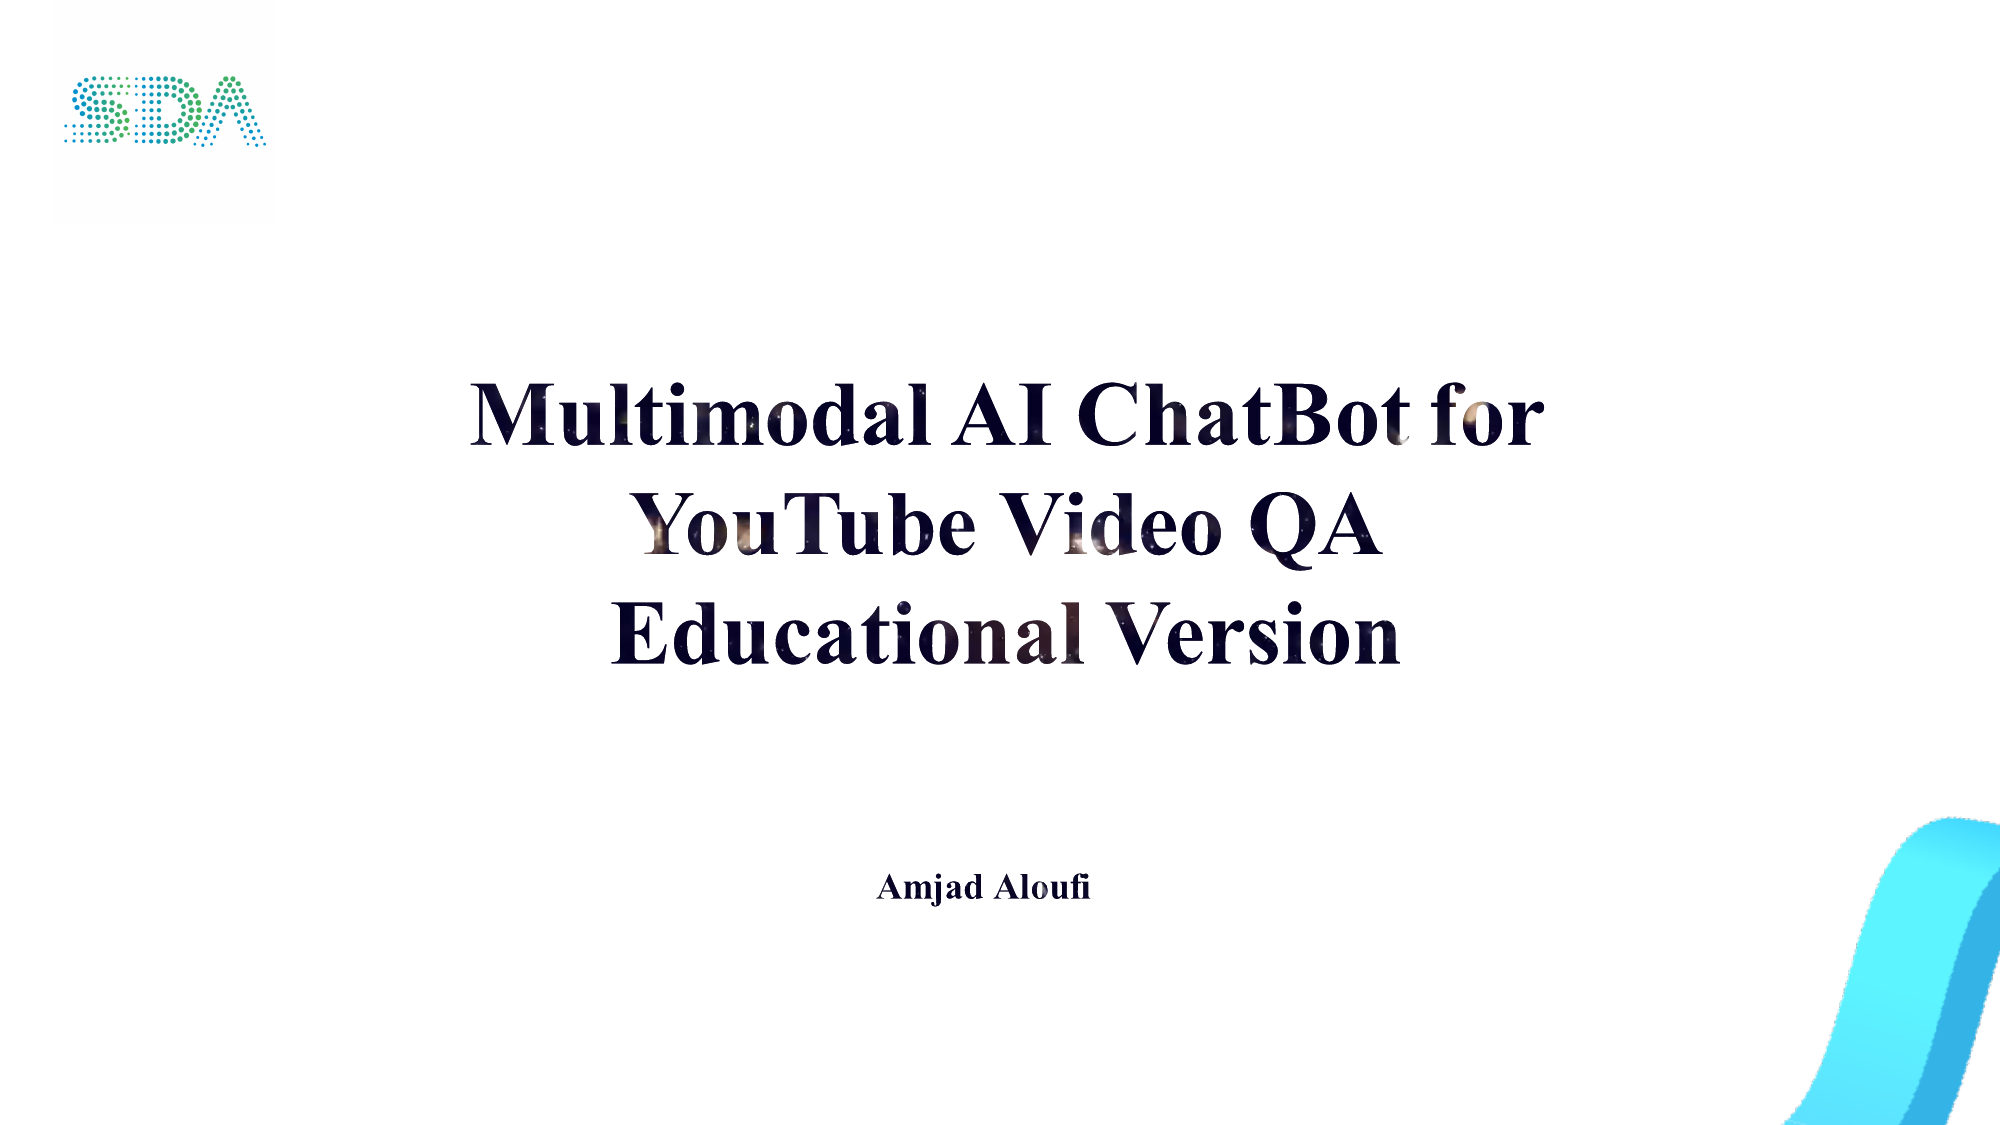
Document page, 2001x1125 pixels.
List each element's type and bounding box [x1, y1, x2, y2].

picture [1576, 564, 2000, 1125]
picture [52, 0, 277, 224]
text_box [0, 0, 2000, 1125]
